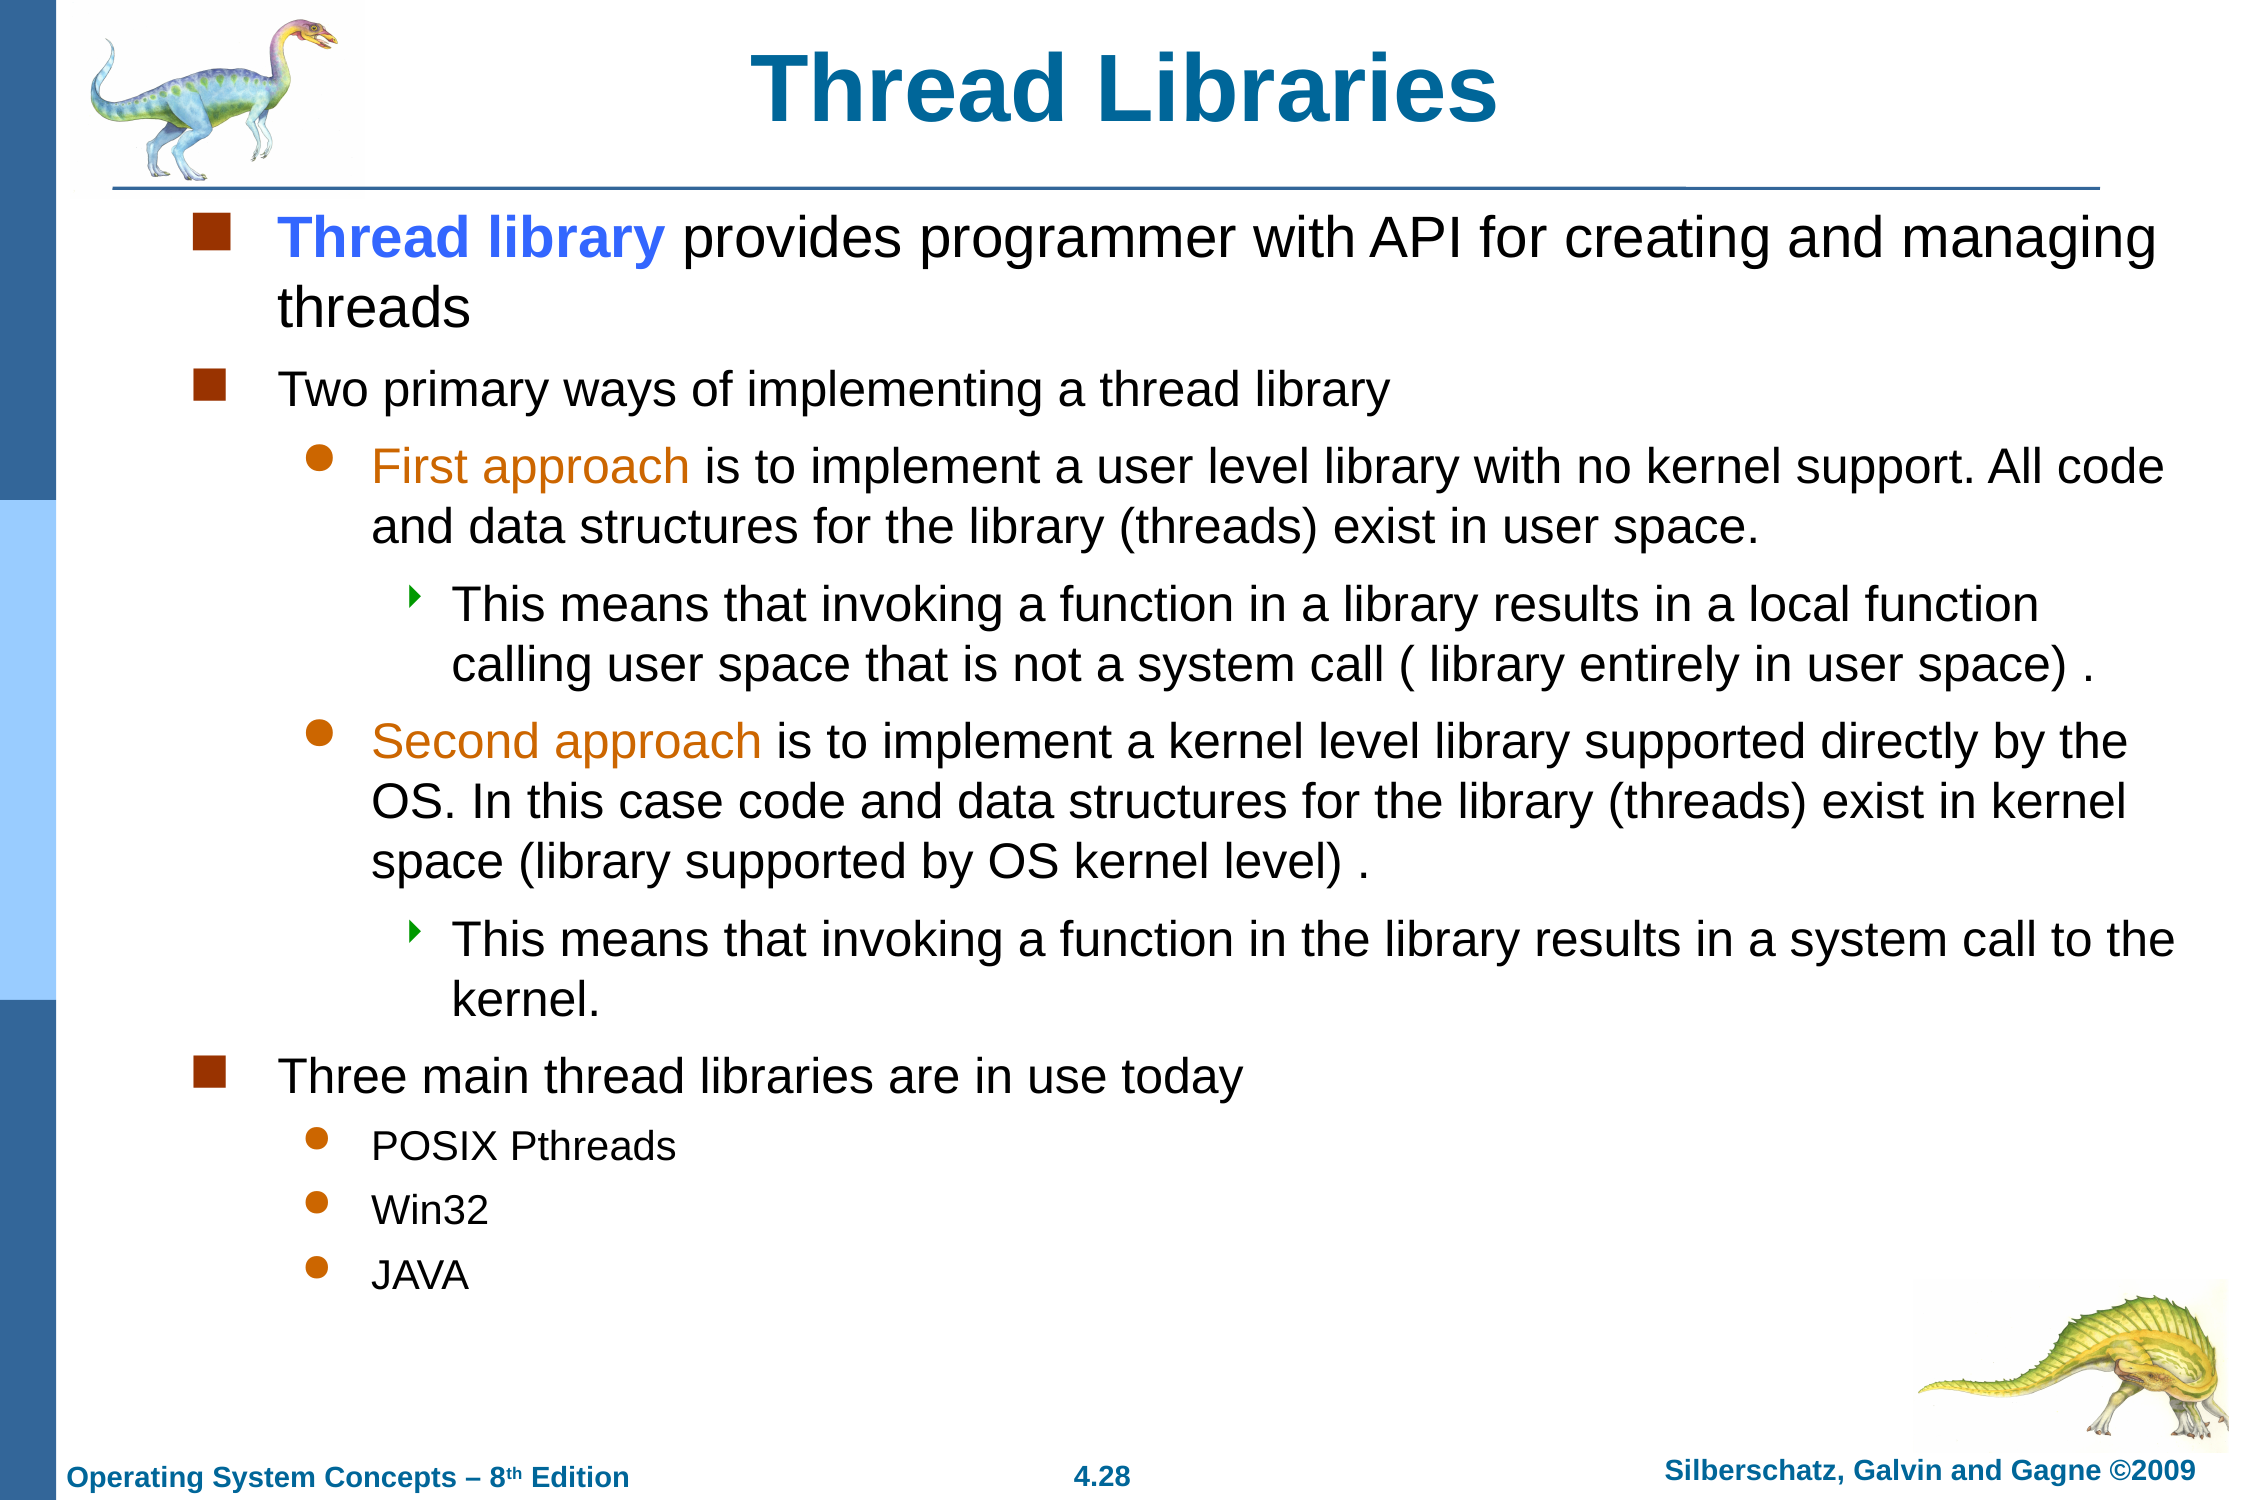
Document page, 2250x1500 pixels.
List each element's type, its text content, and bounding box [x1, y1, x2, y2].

list Thread library provides programmer with API for creating and managing threads Two primary ways of implementing a thread library First approach is to implement a user level library with no kernel support. All code and data structures for the library (threads) exist in user space. This means that invoking a function in a library results in a local function calling user space that is not a system call ( library entirely in user space) . Second approach is to implement a kernel level library supported directly by the OS. In this case code and data structures for the library (threads) exist in kernel space (library supported by OS kernel level) . This means that invoking a function in the library results in a system call to the kernel. Three main thread libraries are in use today POSIX Pthreads Win32 JAVA [175, 188, 2212, 1380]
picture [70, 0, 365, 199]
picture [1913, 1279, 2229, 1453]
title Thread Libraries [112, 24, 2138, 152]
